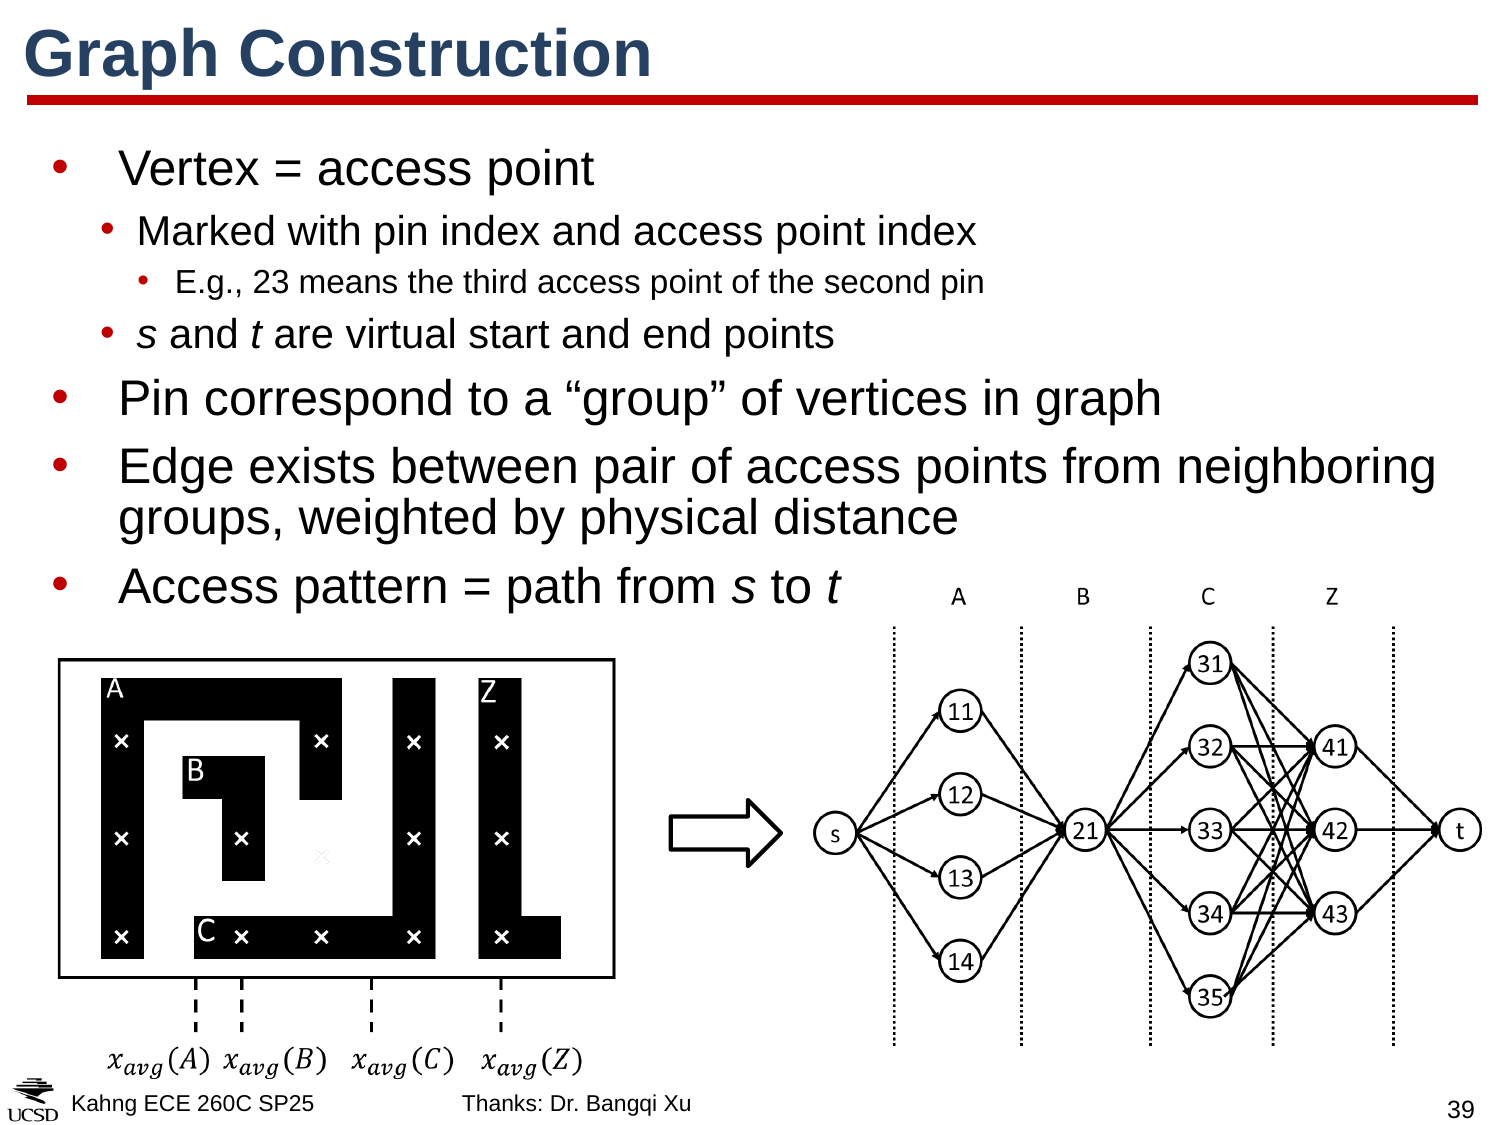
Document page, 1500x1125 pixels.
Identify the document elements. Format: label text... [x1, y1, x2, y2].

picture [812, 570, 1482, 1049]
title Graph Construction [8, 5, 1498, 104]
text_box [670, 799, 782, 867]
text_box Thanks: Dr. Bangqi Xu [447, 1081, 728, 1122]
list Vertex = access point Marked with pin index and access point index E.g., 23 means the third access point of the second pin s and t are virtual start and end points Pin correspond to a “group” of vertices in graph Edge exists between pair of access points from neighboring groups, weighted by physical distance Access pattern = path from s to t [28, 137, 1478, 1050]
text_box Kahng ECE 260C SP25 [56, 1090, 337, 1122]
picture [5, 658, 639, 1125]
